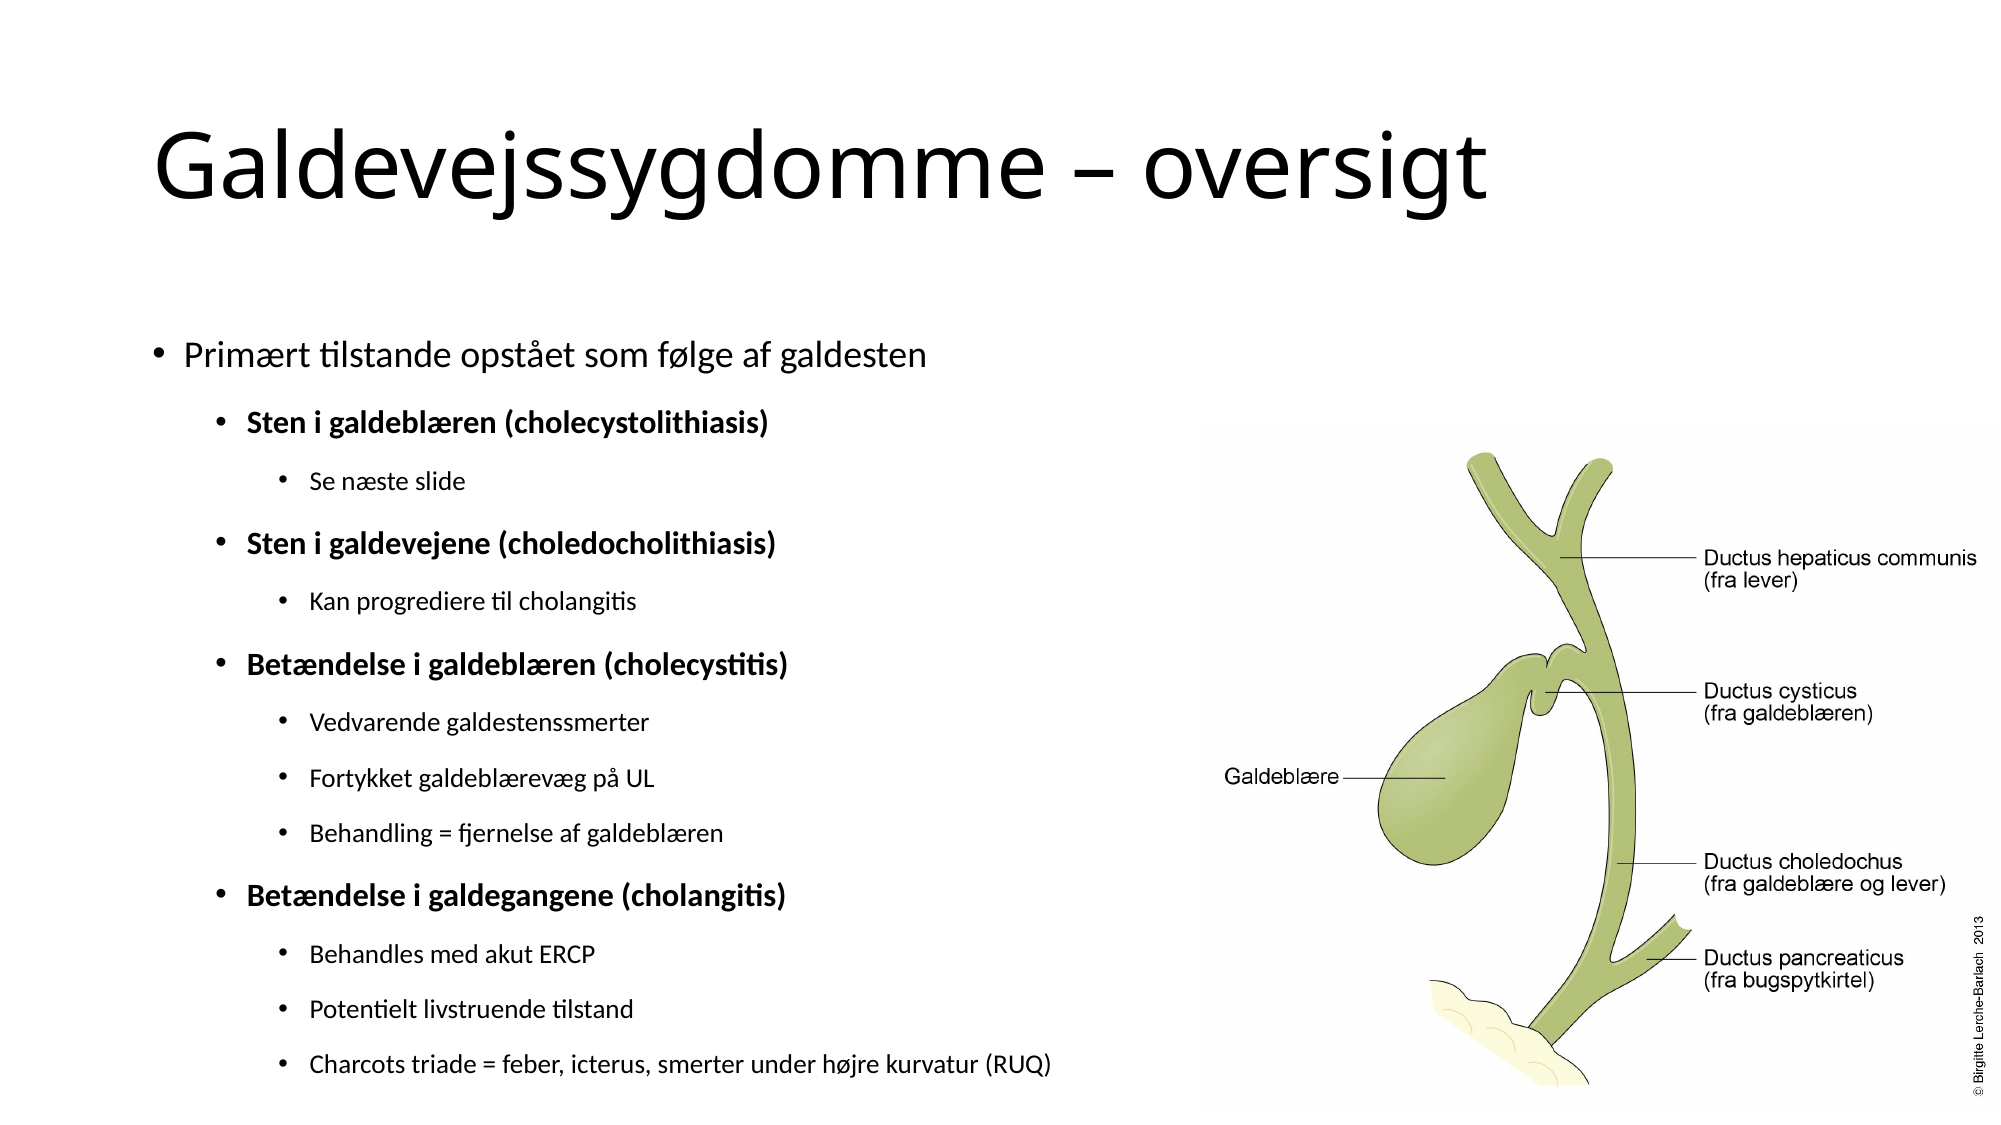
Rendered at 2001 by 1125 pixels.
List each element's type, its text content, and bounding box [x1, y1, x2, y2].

list Primært tilstande opstået som følge af galdesten Sten i galdeblæren (cholecystolithiasis) Se næste slide Sten i galdevejene (choledocholithiasis) Kan progrediere til cholangitis Betændelse i galdeblæren (cholecystitis) Vedvarende galdestenssmerter Fortykket galdeblærevæg på UL Behandling = fjernelse af galdeblæren Betændelse i galdegangene (cholangitis) Behandles med akut ERCP Potentielt livstruende tilstand Charcots triade = feber, icterus, smerter under højre kurvatur (RUQ) [137, 299, 1419, 1092]
title Galdevejssygdomme – oversigt [137, 59, 1863, 278]
picture [1197, 425, 2000, 1114]
